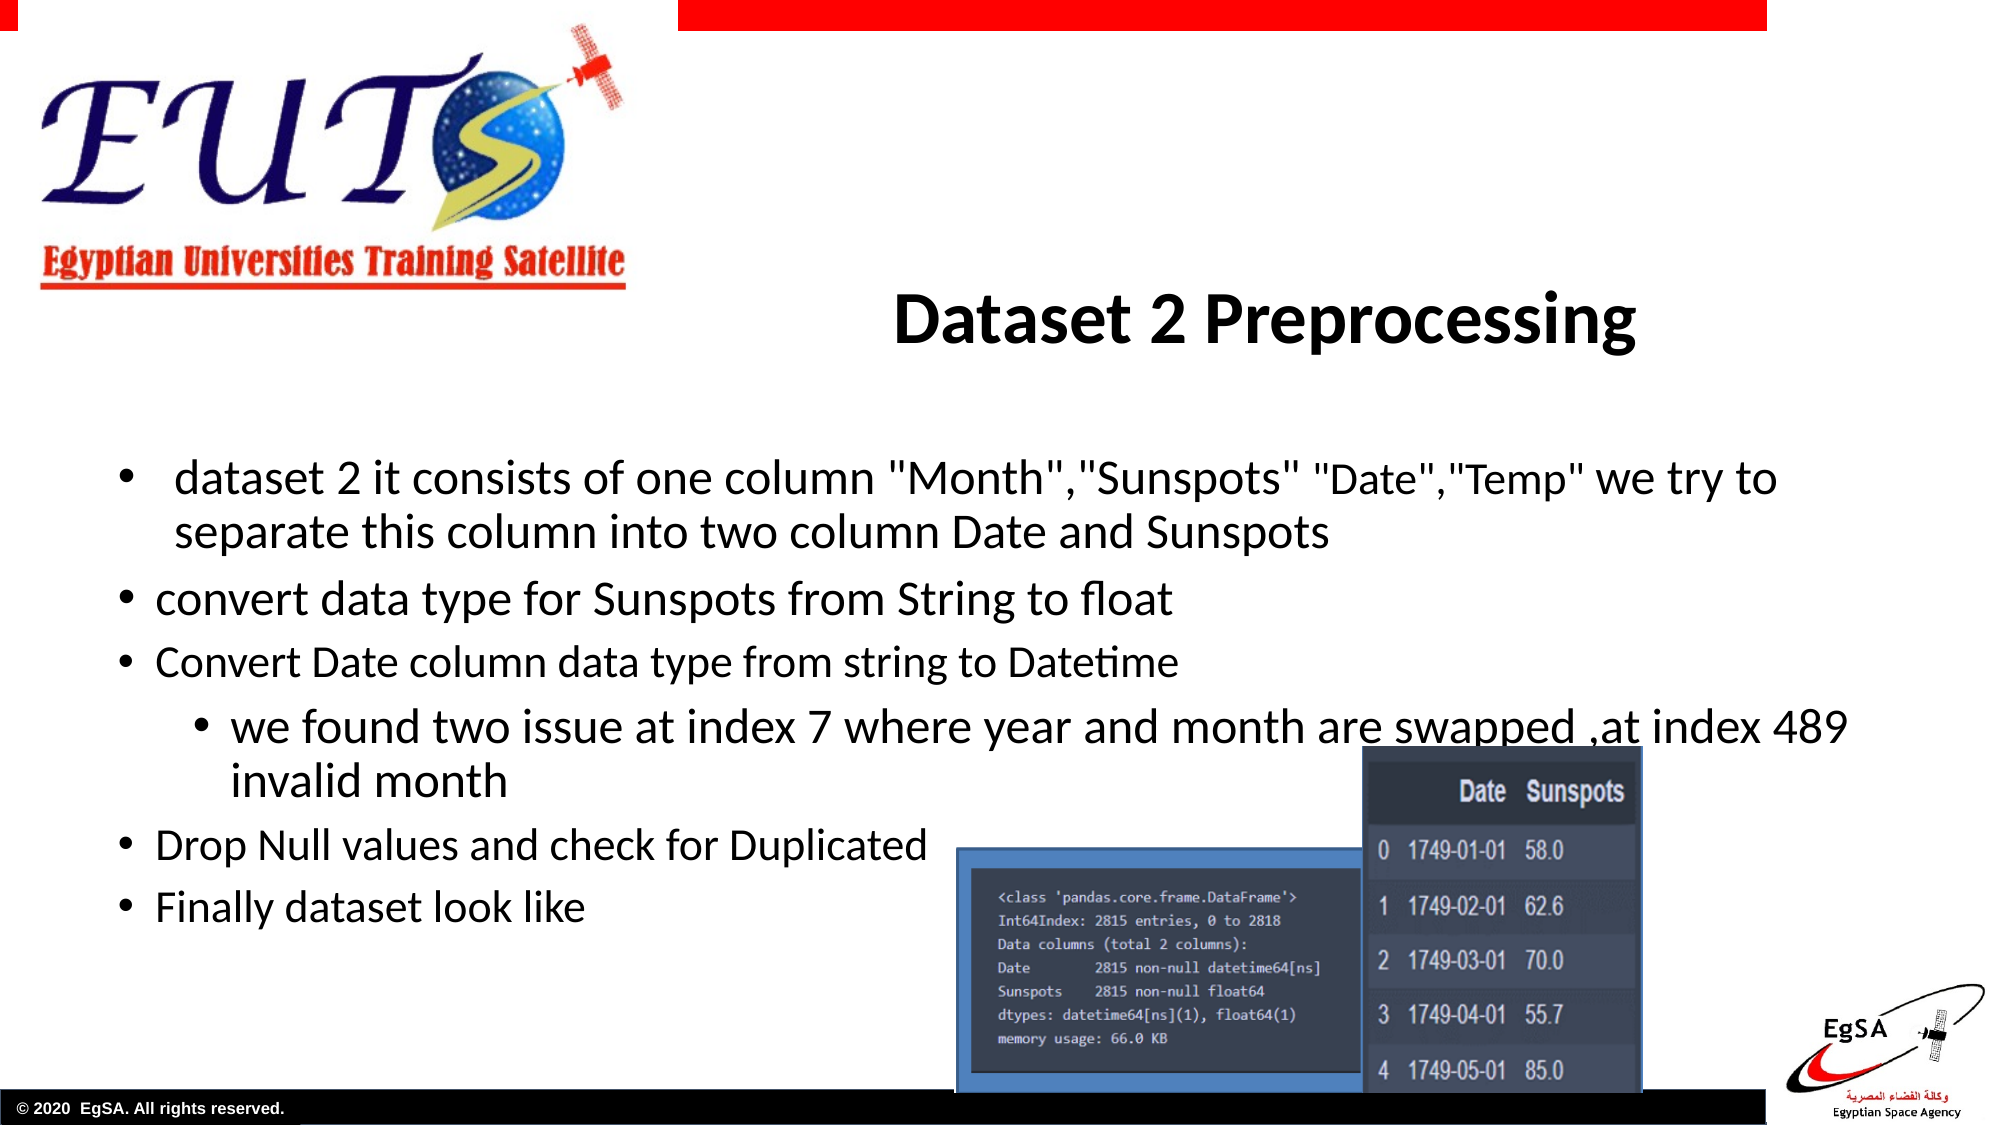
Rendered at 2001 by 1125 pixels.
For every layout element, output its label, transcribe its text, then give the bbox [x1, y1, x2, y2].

text_box Dataset 2 Preprocessing [824, 260, 1707, 366]
text_box dataset 2 it consists of one column "Month","Sunspots" "Date","Temp" we try to separate this column into two column Date and Sunspots convert data type for Sunspots from String to float Convert Date column data type from string to Datetime we found two issue at index 7 where year and month are swapped ,at index 489 invalid month Drop Null values and check for Duplicated Finally dataset look like [84, 443, 1909, 1016]
picture [954, 746, 1643, 1093]
picture [1766, 976, 1990, 1122]
picture [18, 0, 678, 342]
